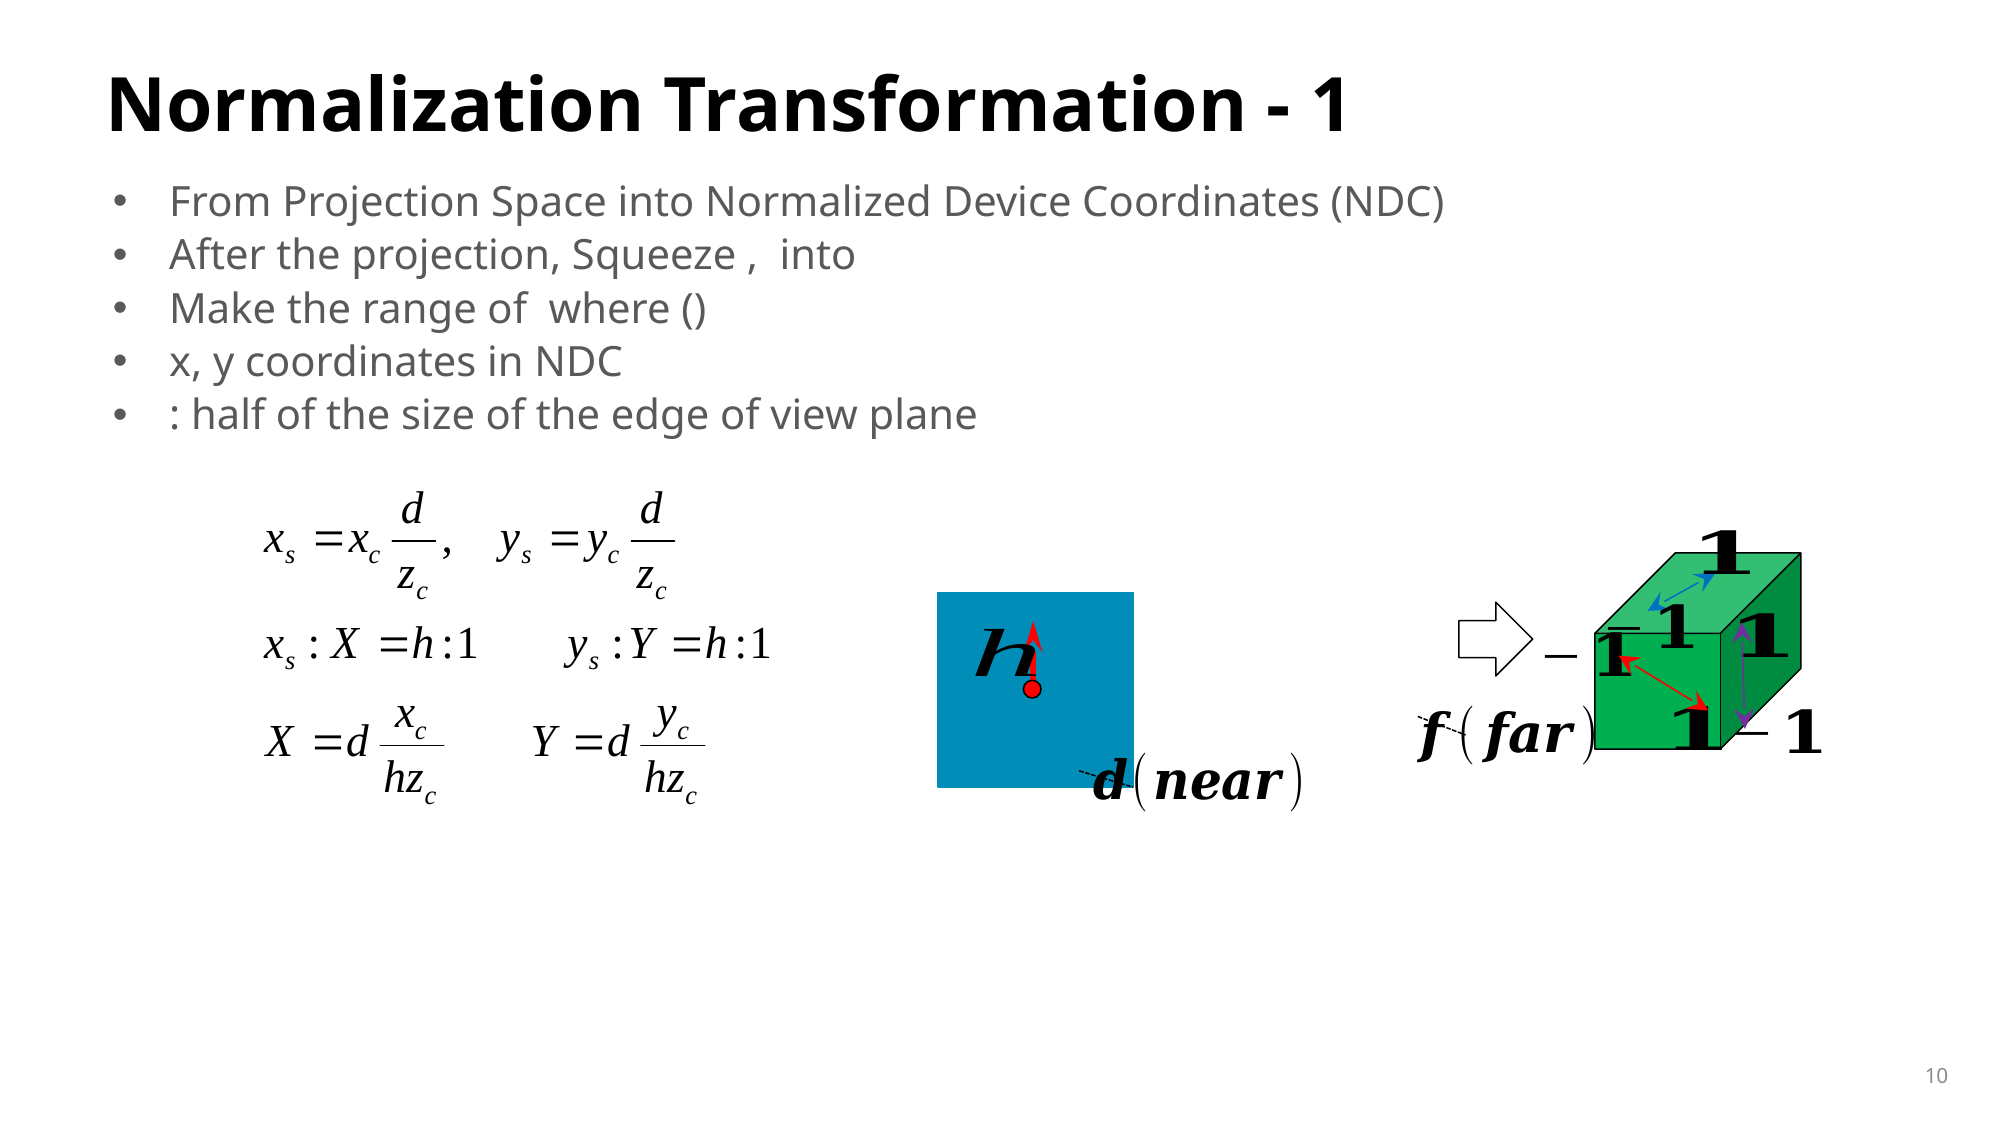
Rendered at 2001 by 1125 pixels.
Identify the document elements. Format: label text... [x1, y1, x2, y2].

slide_number 10 [1901, 1046, 1964, 1107]
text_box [254, 478, 777, 815]
title Normalization Transformation - 1 [90, 42, 1902, 161]
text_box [1537, 522, 1831, 768]
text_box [938, 592, 1599, 815]
